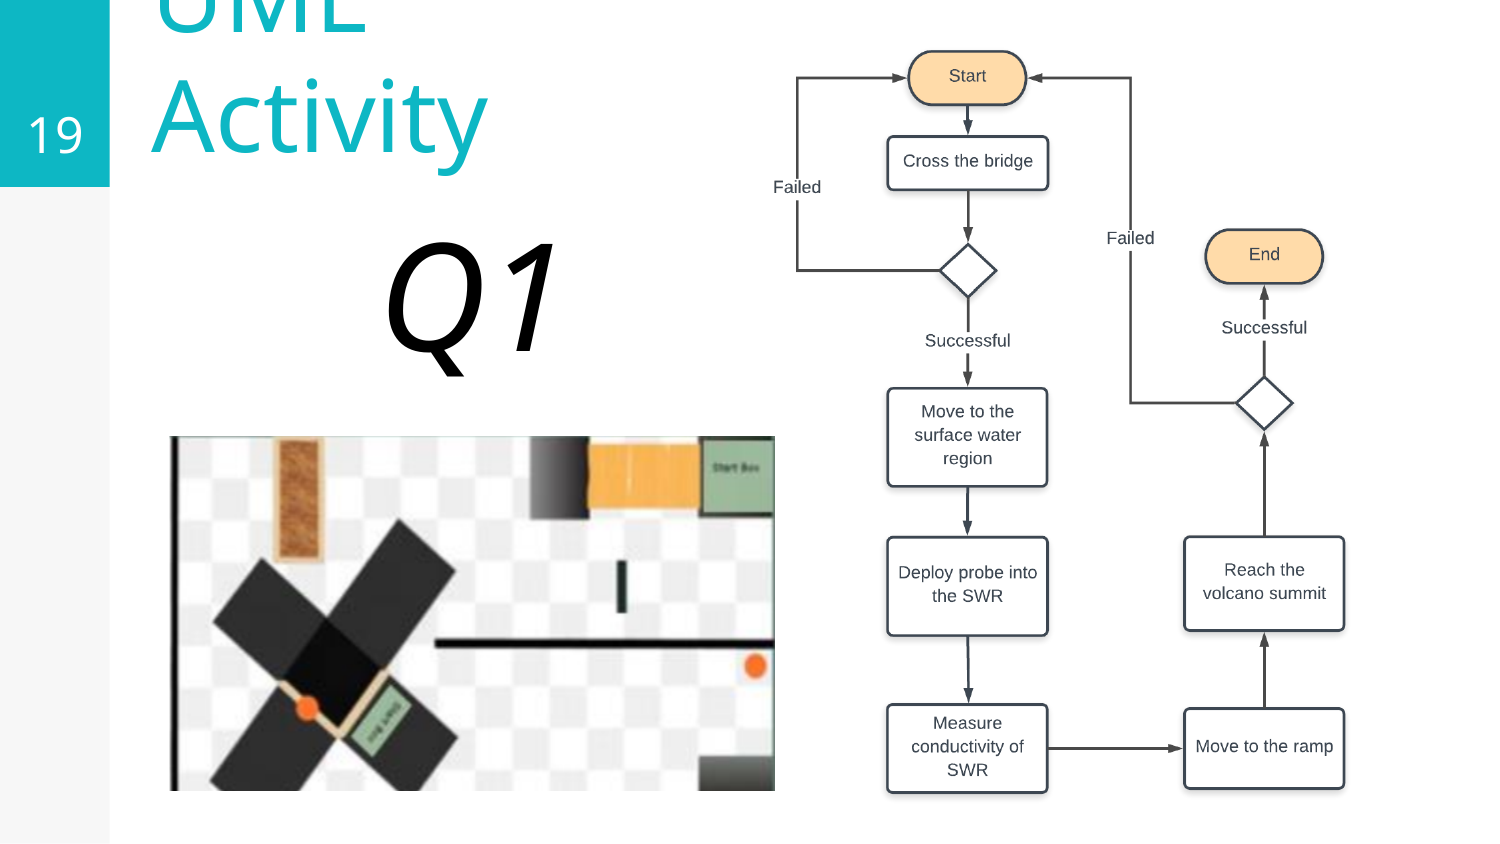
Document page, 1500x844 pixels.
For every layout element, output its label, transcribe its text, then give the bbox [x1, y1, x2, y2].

text_box Q1 [363, 186, 740, 434]
picture [168, 24, 1371, 819]
slide_number ‹#› [0, 0, 110, 187]
title UML Activity [136, 129, 720, 187]
